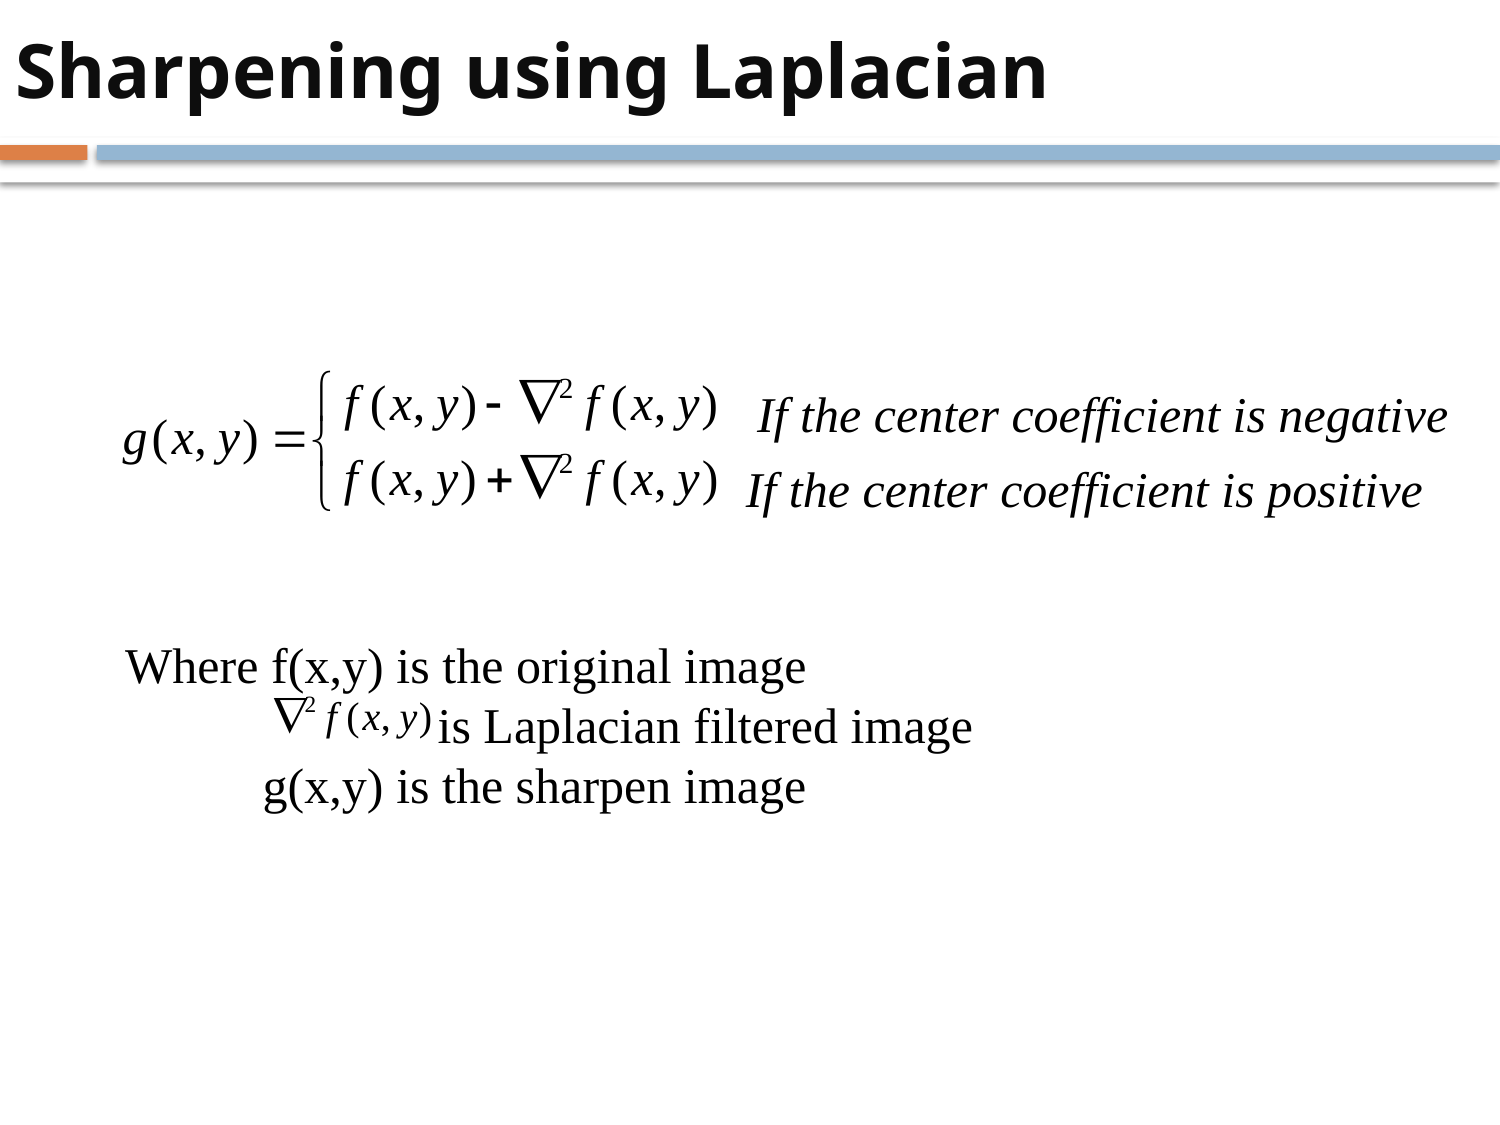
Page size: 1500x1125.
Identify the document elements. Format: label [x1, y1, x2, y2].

title [0, 0, 1500, 138]
text_box [731, 374, 1464, 525]
text_box [110, 625, 989, 821]
list [112, 362, 726, 522]
list [268, 687, 440, 748]
